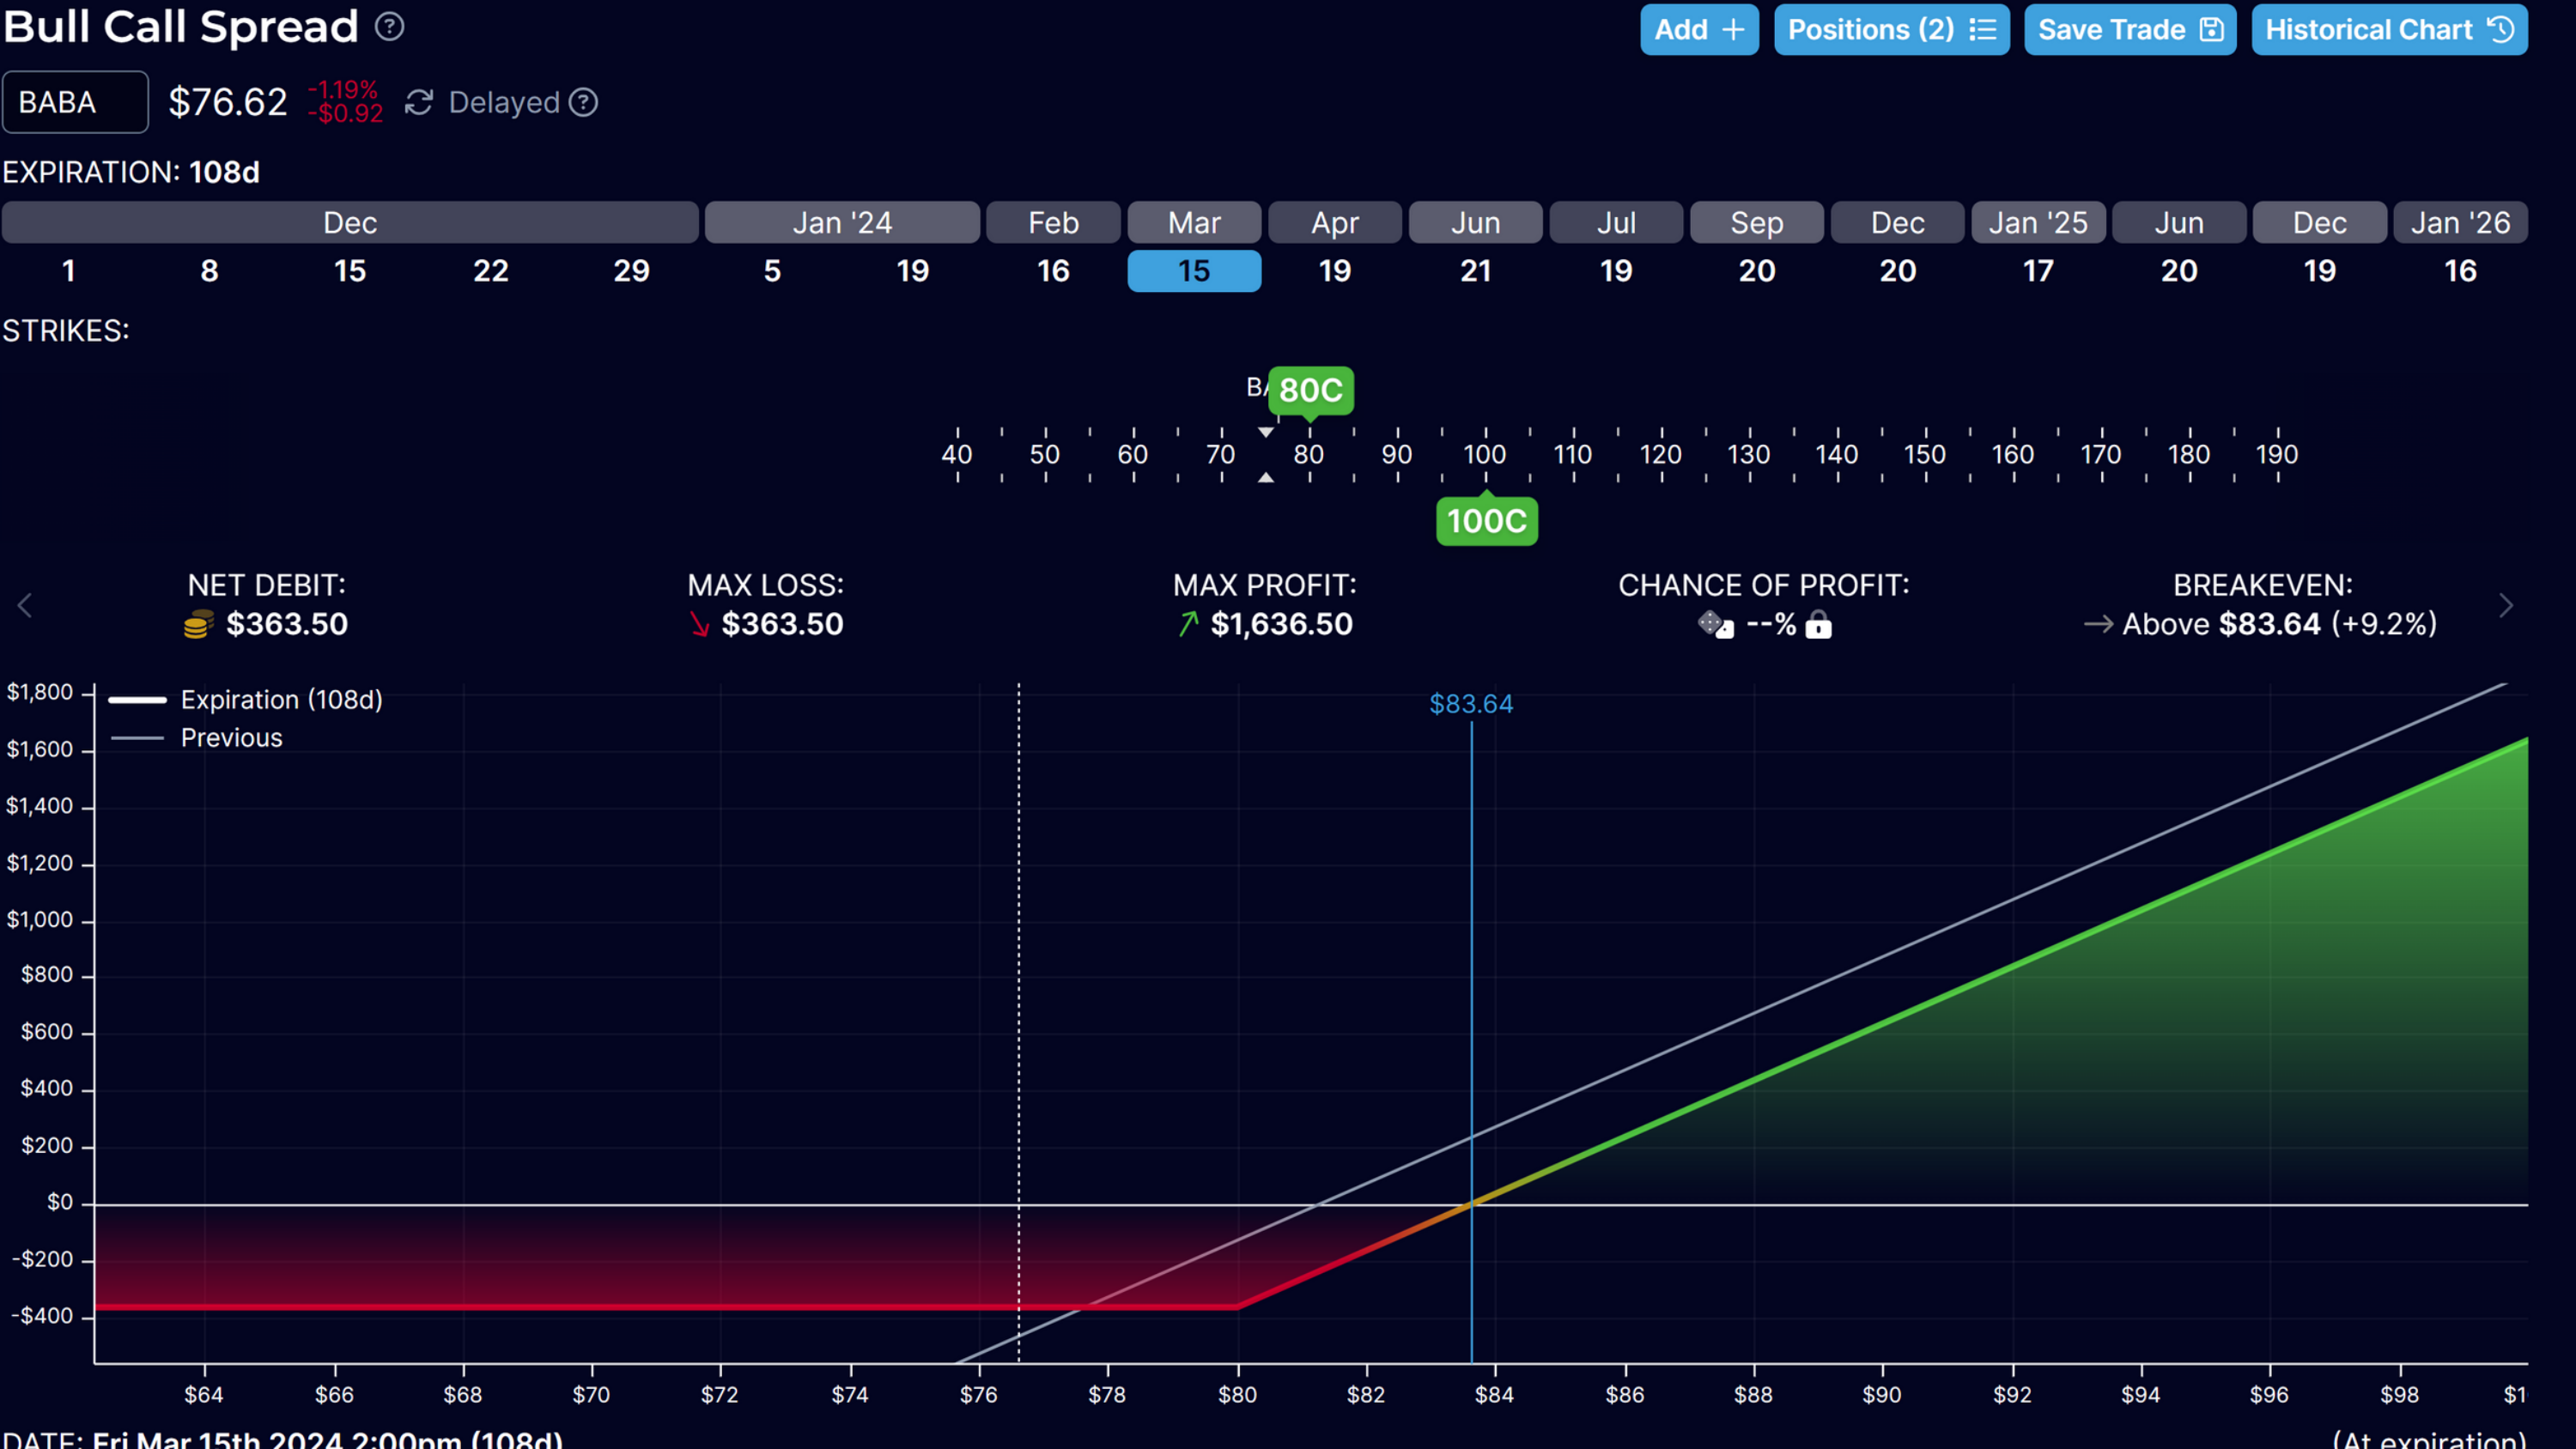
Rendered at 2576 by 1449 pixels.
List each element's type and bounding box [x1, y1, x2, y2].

text_box [0, 0, 2576, 1449]
